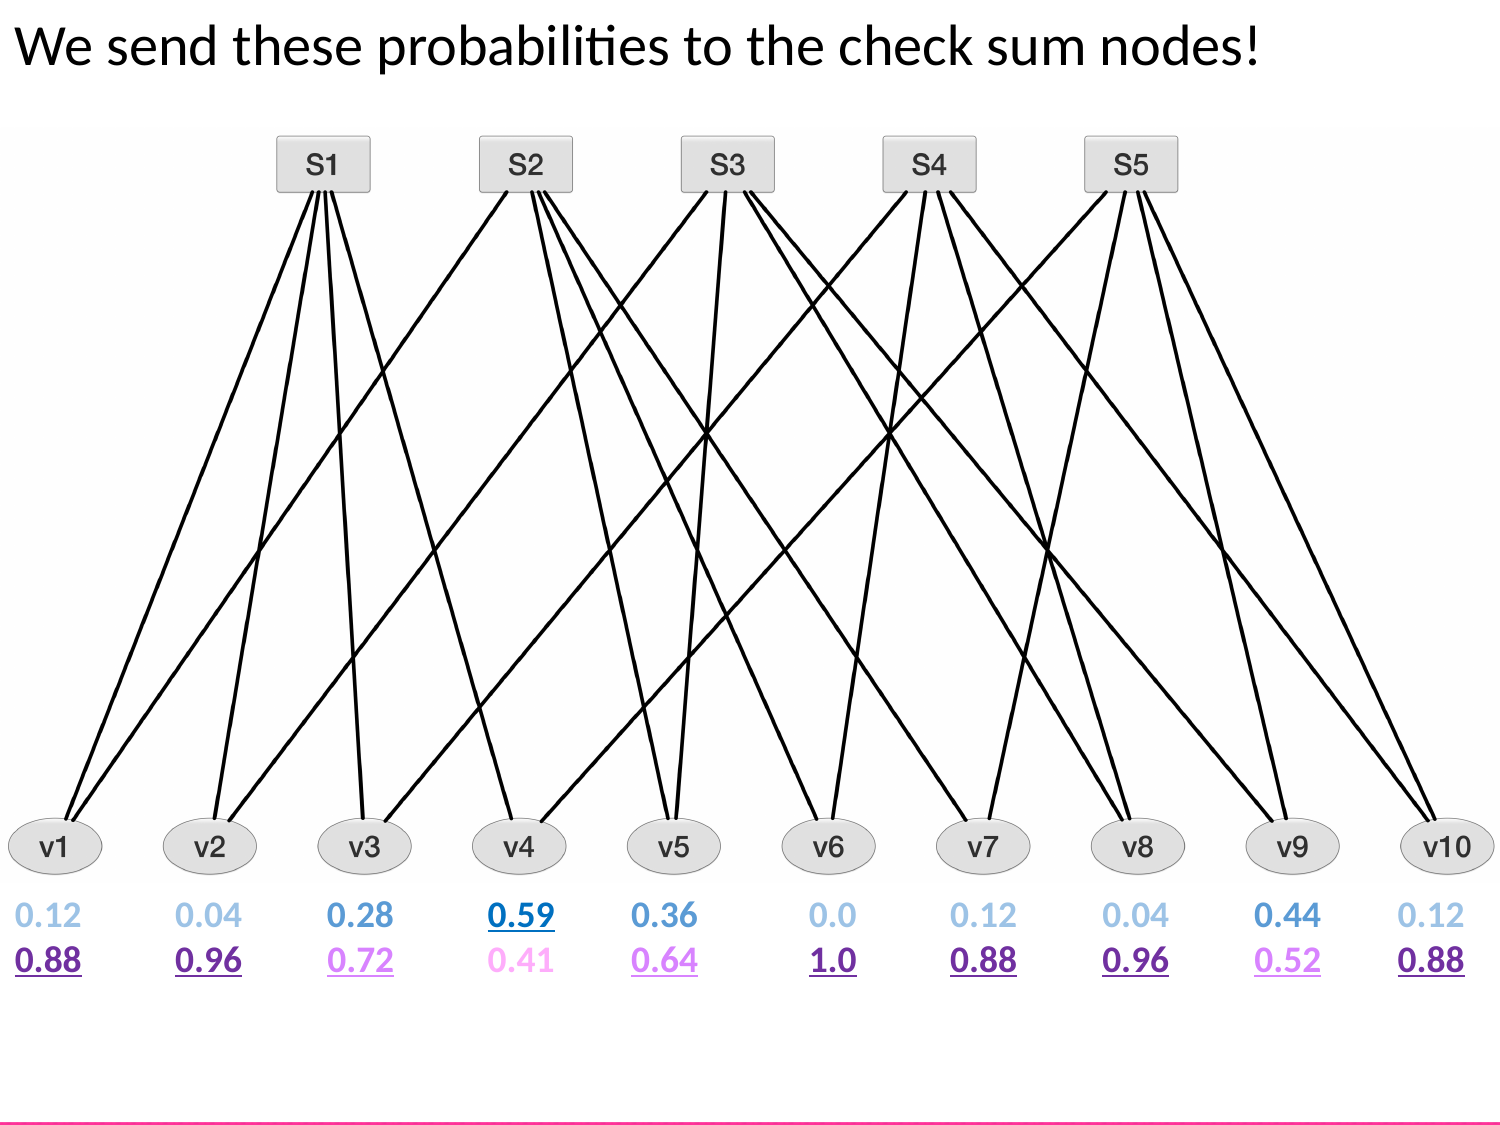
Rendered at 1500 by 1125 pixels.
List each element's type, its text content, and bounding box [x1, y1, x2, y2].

text_box We send these probabilities to the check sum nodes! [0, 0, 1500, 127]
text_box 0.12 0.04 0.28 0.59 0.36 0.0 0.12 0.04 0.44 0.12 0.88 0.96 0.72 0.41 0.64 1.0 0.88 0.96 0.52 0.88 [0, 883, 1500, 1123]
picture [0, 127, 1500, 883]
